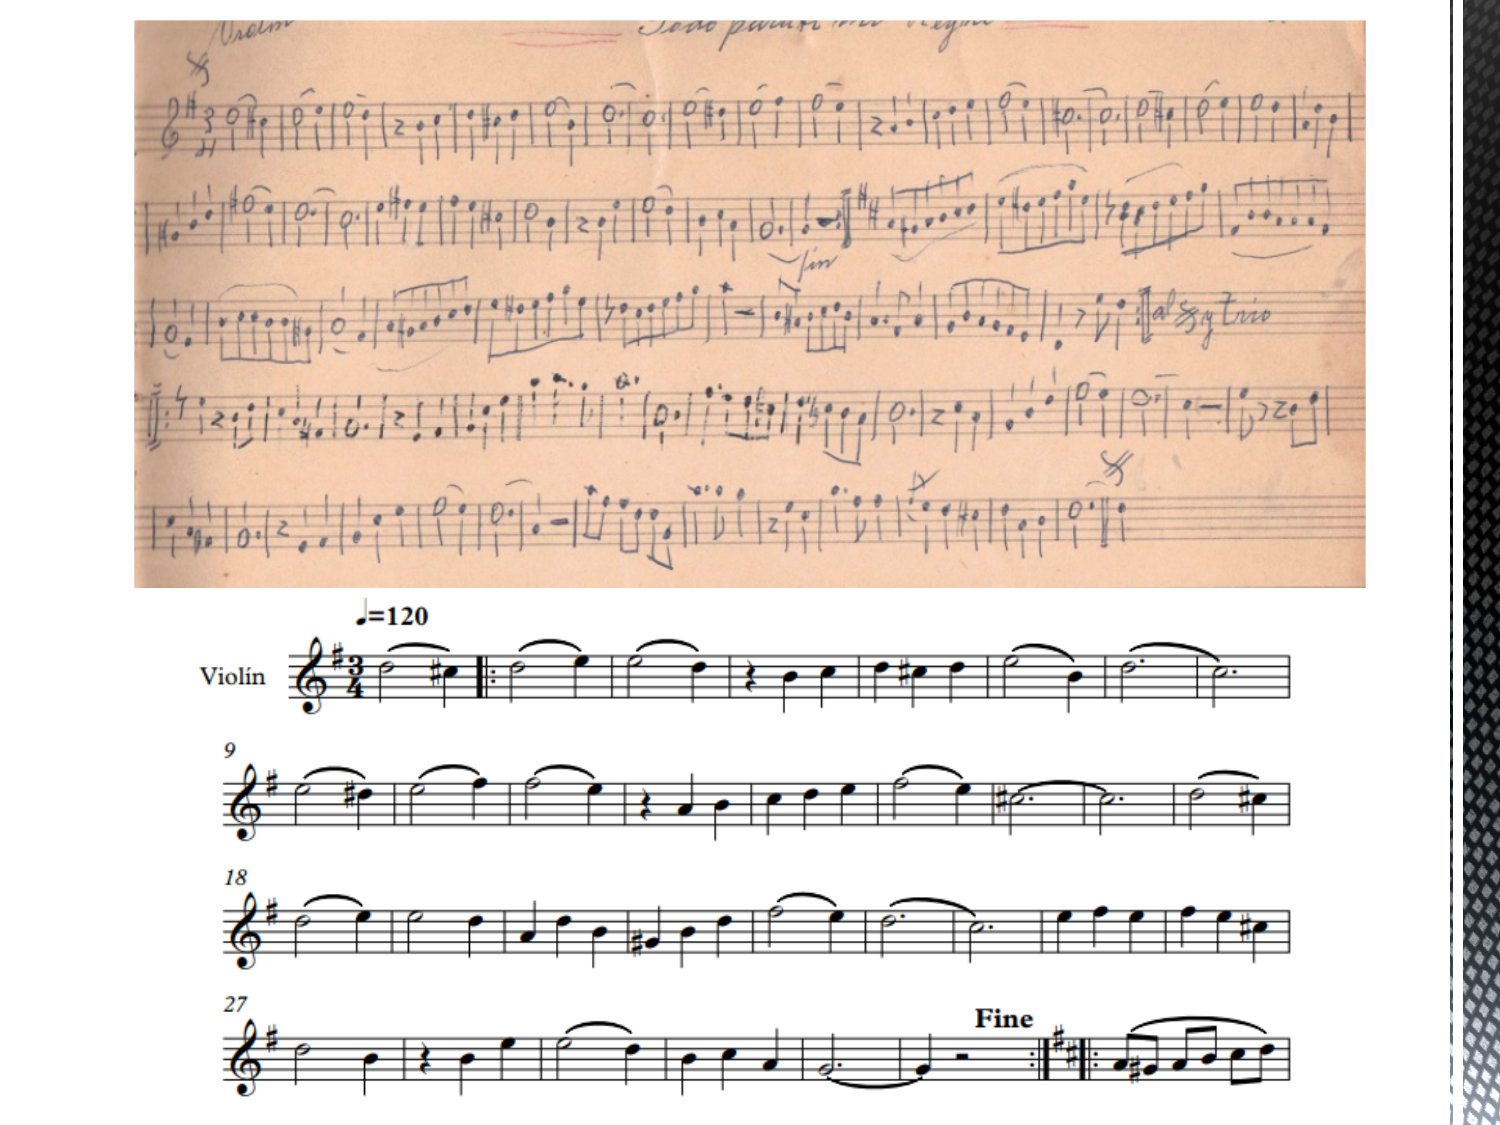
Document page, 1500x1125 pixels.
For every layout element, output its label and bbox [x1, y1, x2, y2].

picture [195, 597, 1300, 1107]
list [465, 0, 1035, 596]
picture [1447, 0, 1500, 1125]
picture [1035, 21, 1366, 588]
picture [134, 21, 465, 588]
